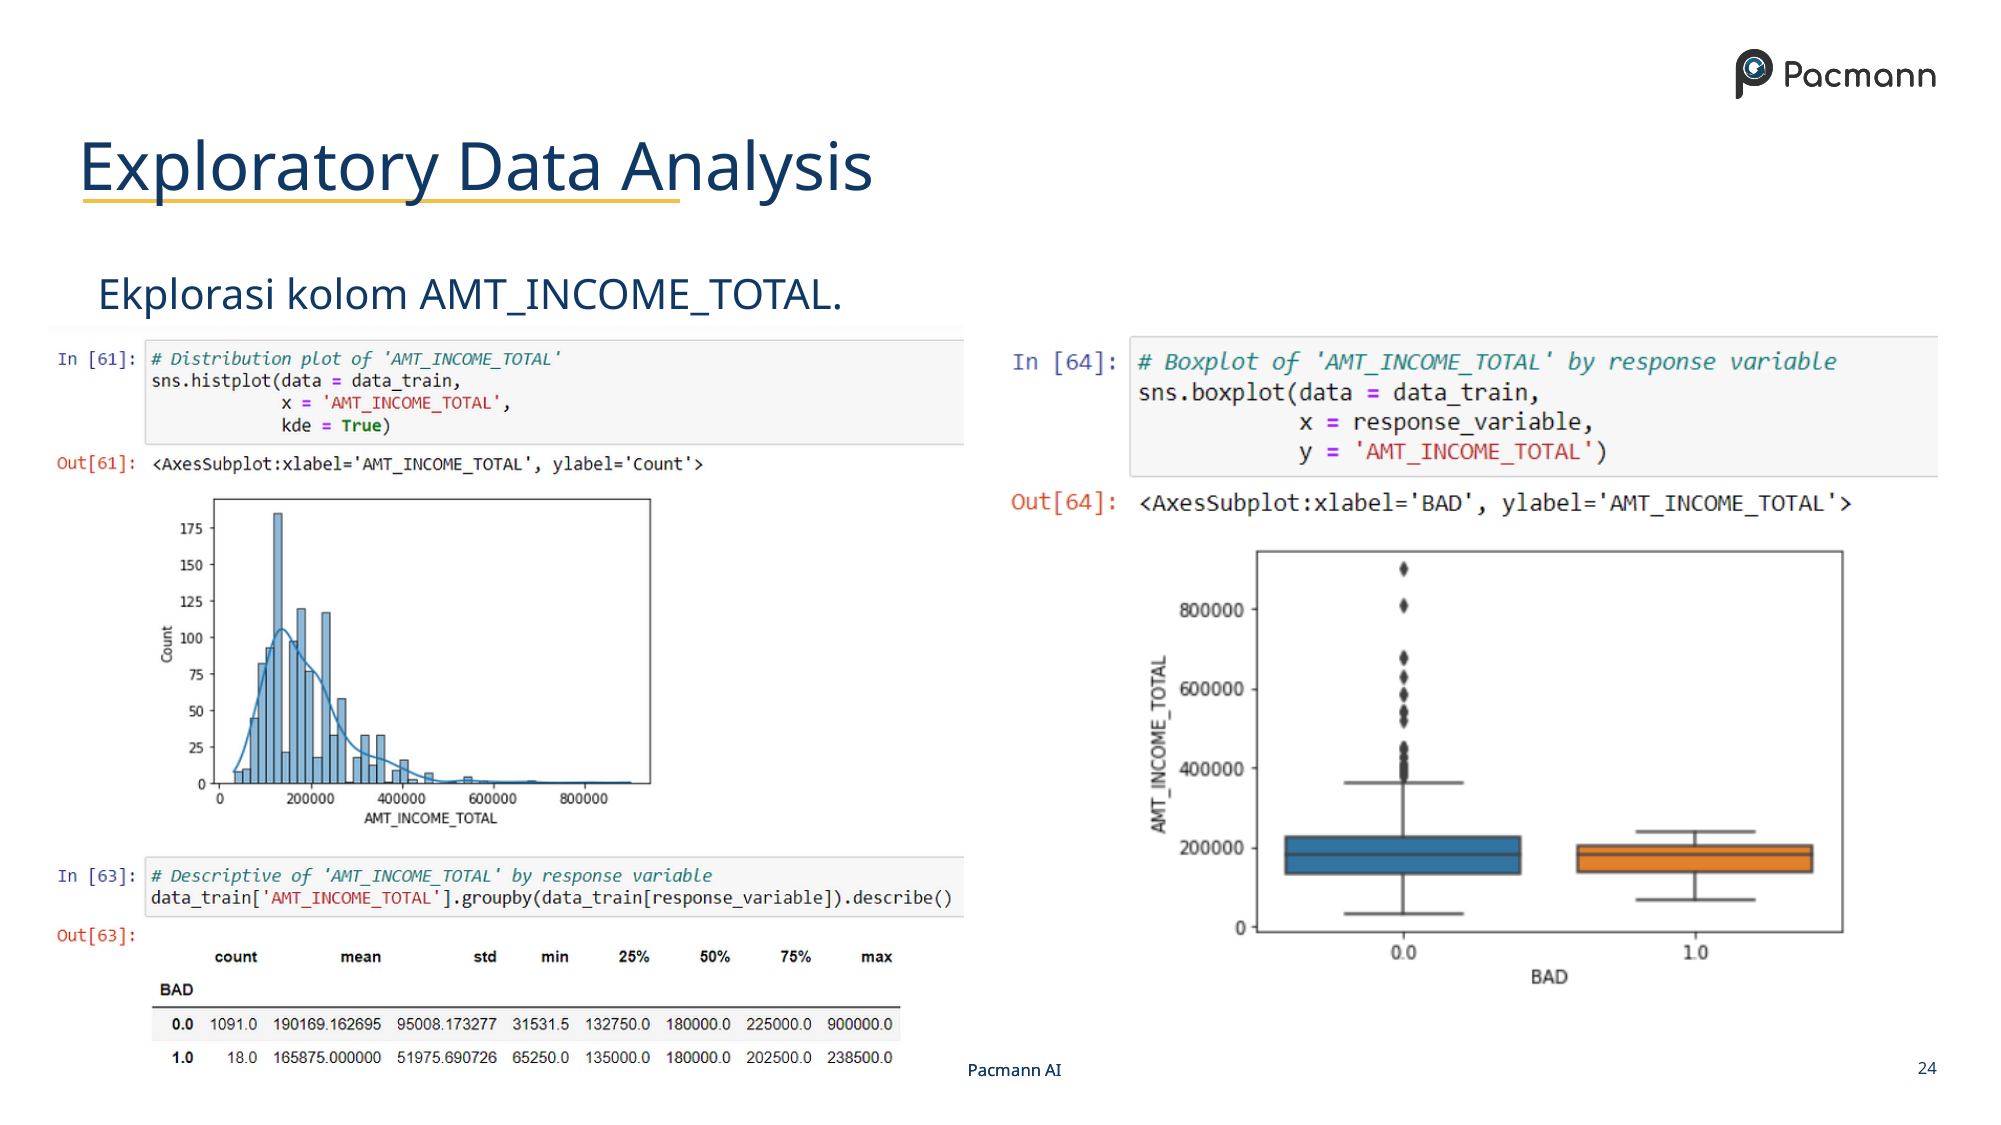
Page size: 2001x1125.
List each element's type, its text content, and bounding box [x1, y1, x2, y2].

text_box Ekplorasi kolom AMT_INCOME_TOTAL. [65, 259, 1934, 325]
title Exploratory Data Analysis [63, 59, 1935, 278]
picture [998, 325, 1938, 1009]
picture [1707, 36, 1966, 112]
picture [47, 325, 964, 1084]
